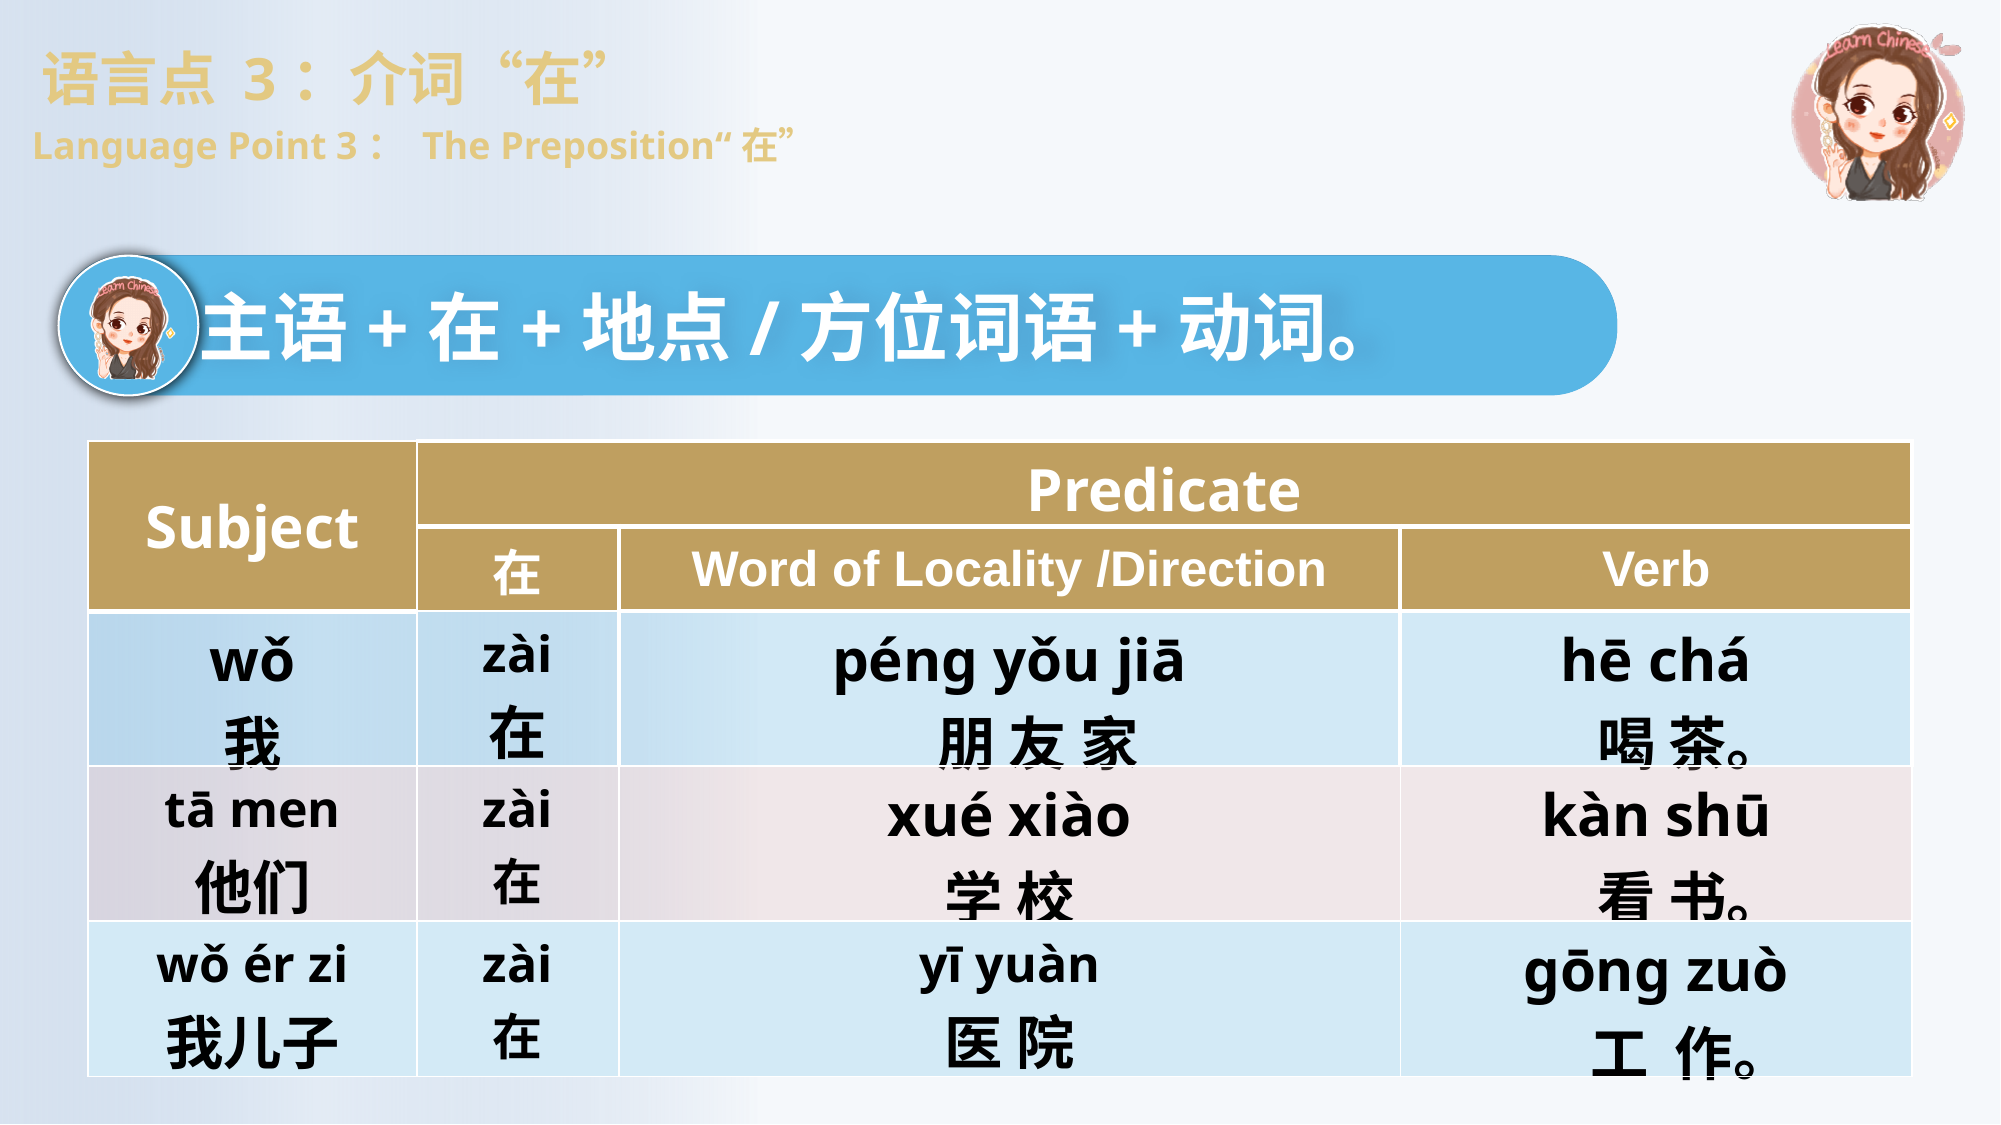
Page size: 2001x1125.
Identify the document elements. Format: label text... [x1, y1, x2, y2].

table_cell péng yǒu jiā 朋 友 家 [621, 613, 1398, 765]
table_cell Verb [1402, 529, 1910, 609]
table_cell Word of Locality /Direction [621, 529, 1398, 609]
text_box [170, 254, 1619, 397]
table_cell tā men 他们 [89, 767, 416, 920]
text_box 语言点 3：介词“在” [27, 35, 1066, 120]
text_box Language Point 3： The Preposition“在” [17, 115, 832, 175]
table_cell zài 在 [418, 922, 618, 1076]
table_header Subject [89, 442, 416, 609]
table_cell xué xiào 学 校 [620, 767, 1400, 920]
table_cell 在 [418, 529, 617, 610]
table_cell wǒ 我 [89, 614, 416, 765]
picture [0, 0, 2001, 1125]
table_cell hē chá 喝 茶。 [1402, 613, 1910, 765]
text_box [58, 255, 199, 402]
table_header Predicate [418, 443, 1910, 524]
text_box 主语+在+地点/方位词语+动词。 [184, 273, 1454, 440]
table_cell zài 在 [418, 767, 618, 920]
table_cell wǒ ér zi 我儿子 [89, 922, 416, 1076]
table_cell zài 在 [418, 612, 617, 765]
table_cell kàn shū 看 书。 [1401, 767, 1911, 920]
table_cell gōng zuò 工 作。 [1401, 922, 1911, 1076]
table_cell yī yuàn 医 院 [620, 922, 1400, 1076]
